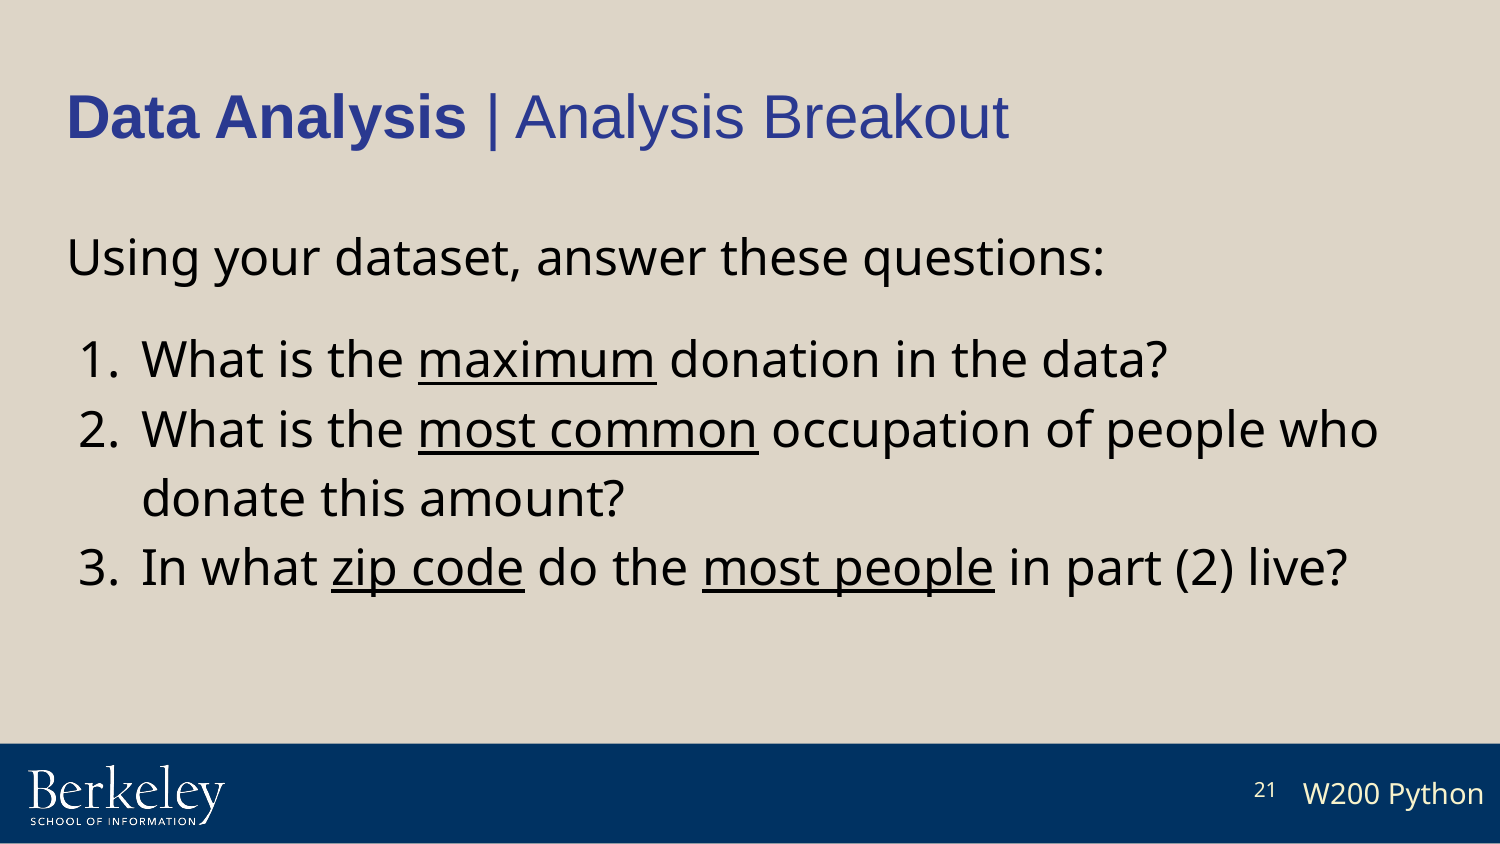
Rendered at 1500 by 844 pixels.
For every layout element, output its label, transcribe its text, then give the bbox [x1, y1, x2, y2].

title Data Analysis | Analysis Breakout [50, 66, 1450, 168]
picture [27, 758, 226, 830]
list Using your dataset, answer these questions: What is the maximum donation in the data? What is the most common occupation of people who donate this amount? In what zip code do the most people in part (2) live? [50, 201, 1450, 750]
slide_number 21 [1236, 760, 1293, 821]
